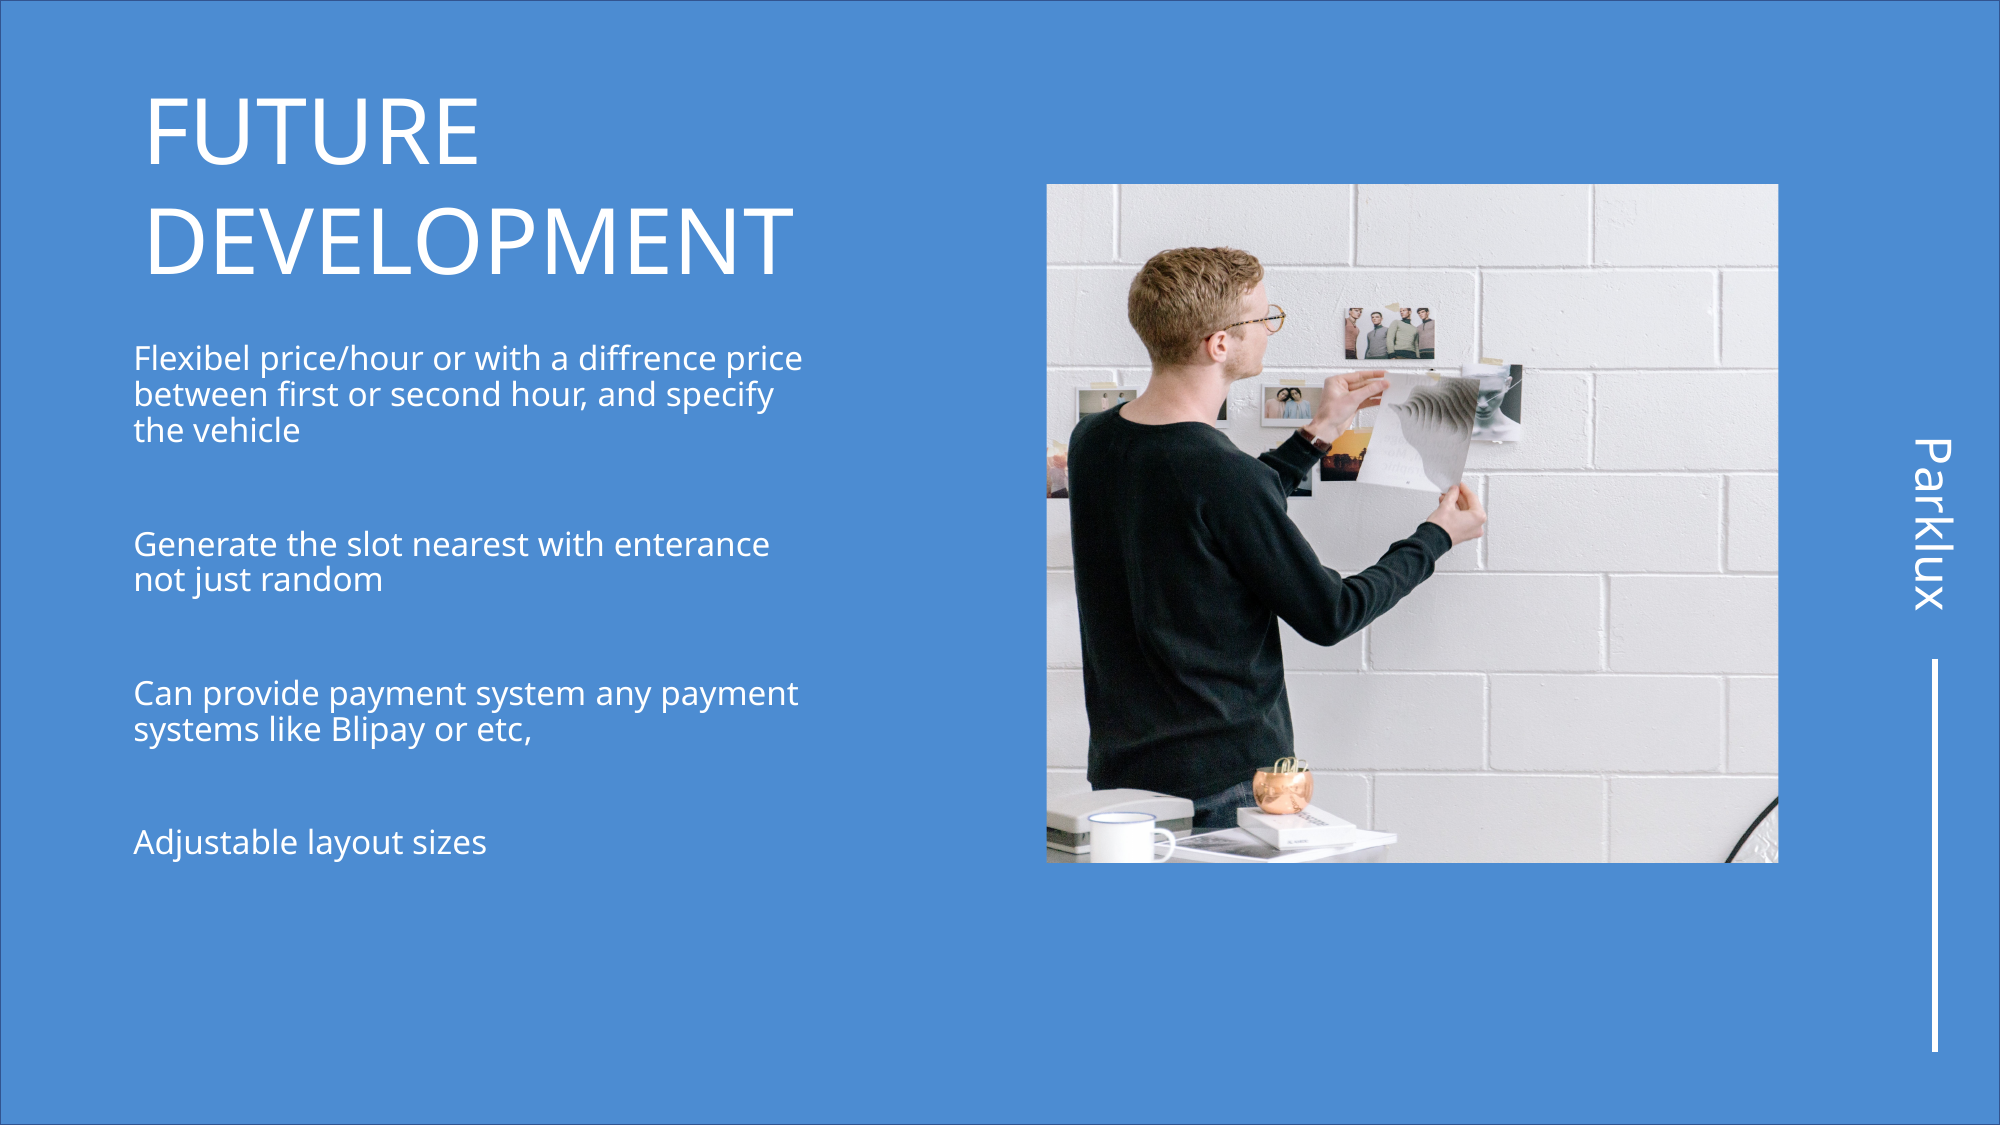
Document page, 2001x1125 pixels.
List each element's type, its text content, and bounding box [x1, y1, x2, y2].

picture [1046, 184, 1779, 863]
text_box [0, 0, 2000, 1125]
text_box FUTURE DEVELOPMENT [127, 65, 825, 301]
text_box Flexibel price/hour or with a diffrence price between first or second hour, and specify the vehicle Generate the slot nearest with enterance not just random Can provide payment system any payment systems like Blipay or etc, Adjustable layout sizes [118, 334, 847, 445]
text_box Parklux [1912, 420, 1967, 672]
